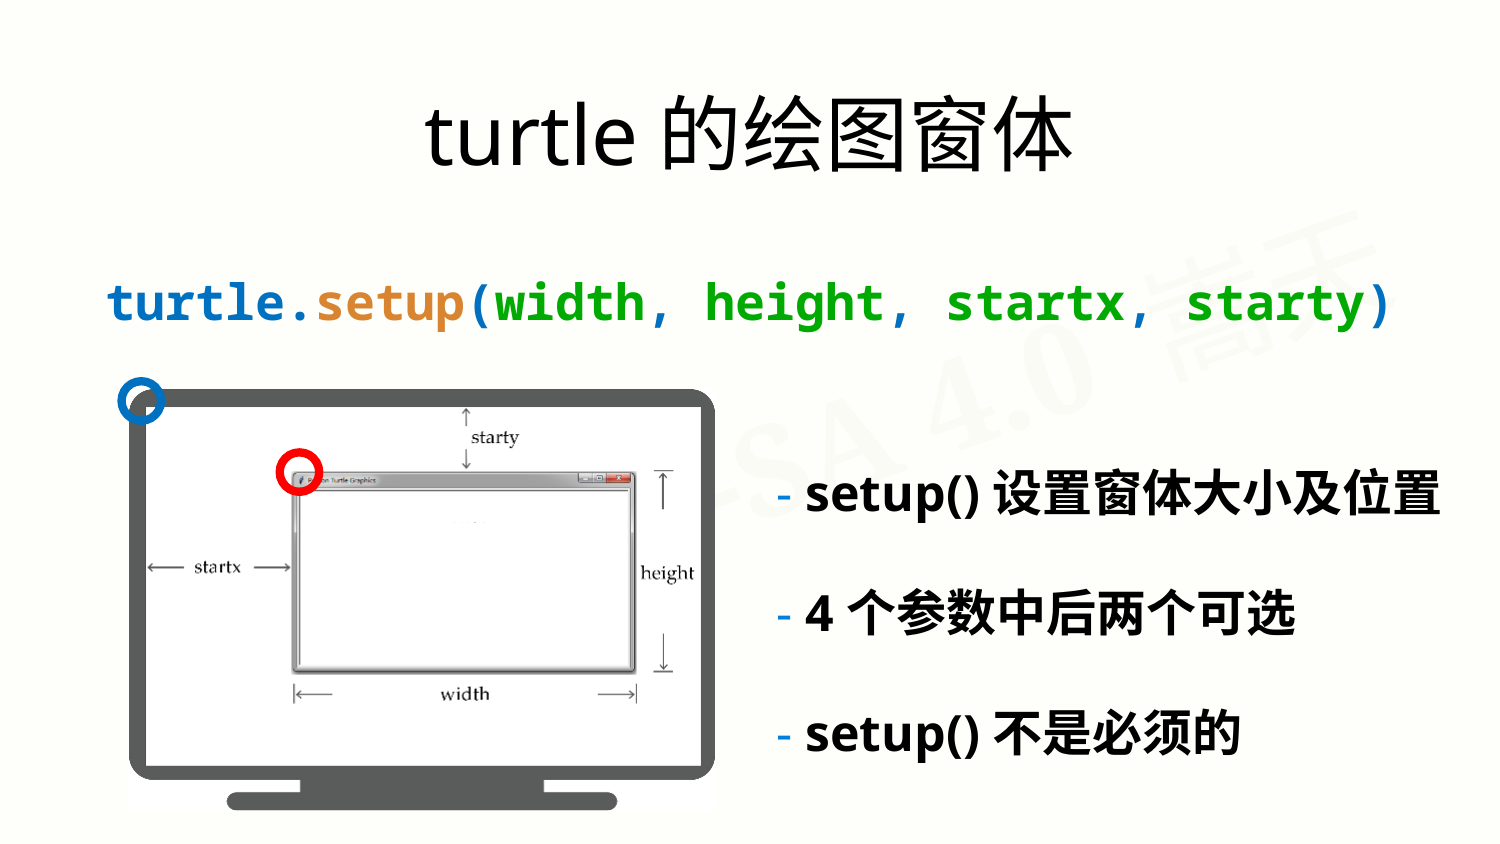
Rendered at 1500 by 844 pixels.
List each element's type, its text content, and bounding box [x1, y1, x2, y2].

text_box - setup()设置窗体大小及位置 - 4个参数中后两个可选 - setup()不是必须的 [761, 394, 1459, 769]
text_box turtle的绘图窗体 [0, 79, 1500, 211]
text_box turtle.setup(width, height, startx, starty) [0, 232, 1500, 338]
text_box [121, 380, 715, 812]
